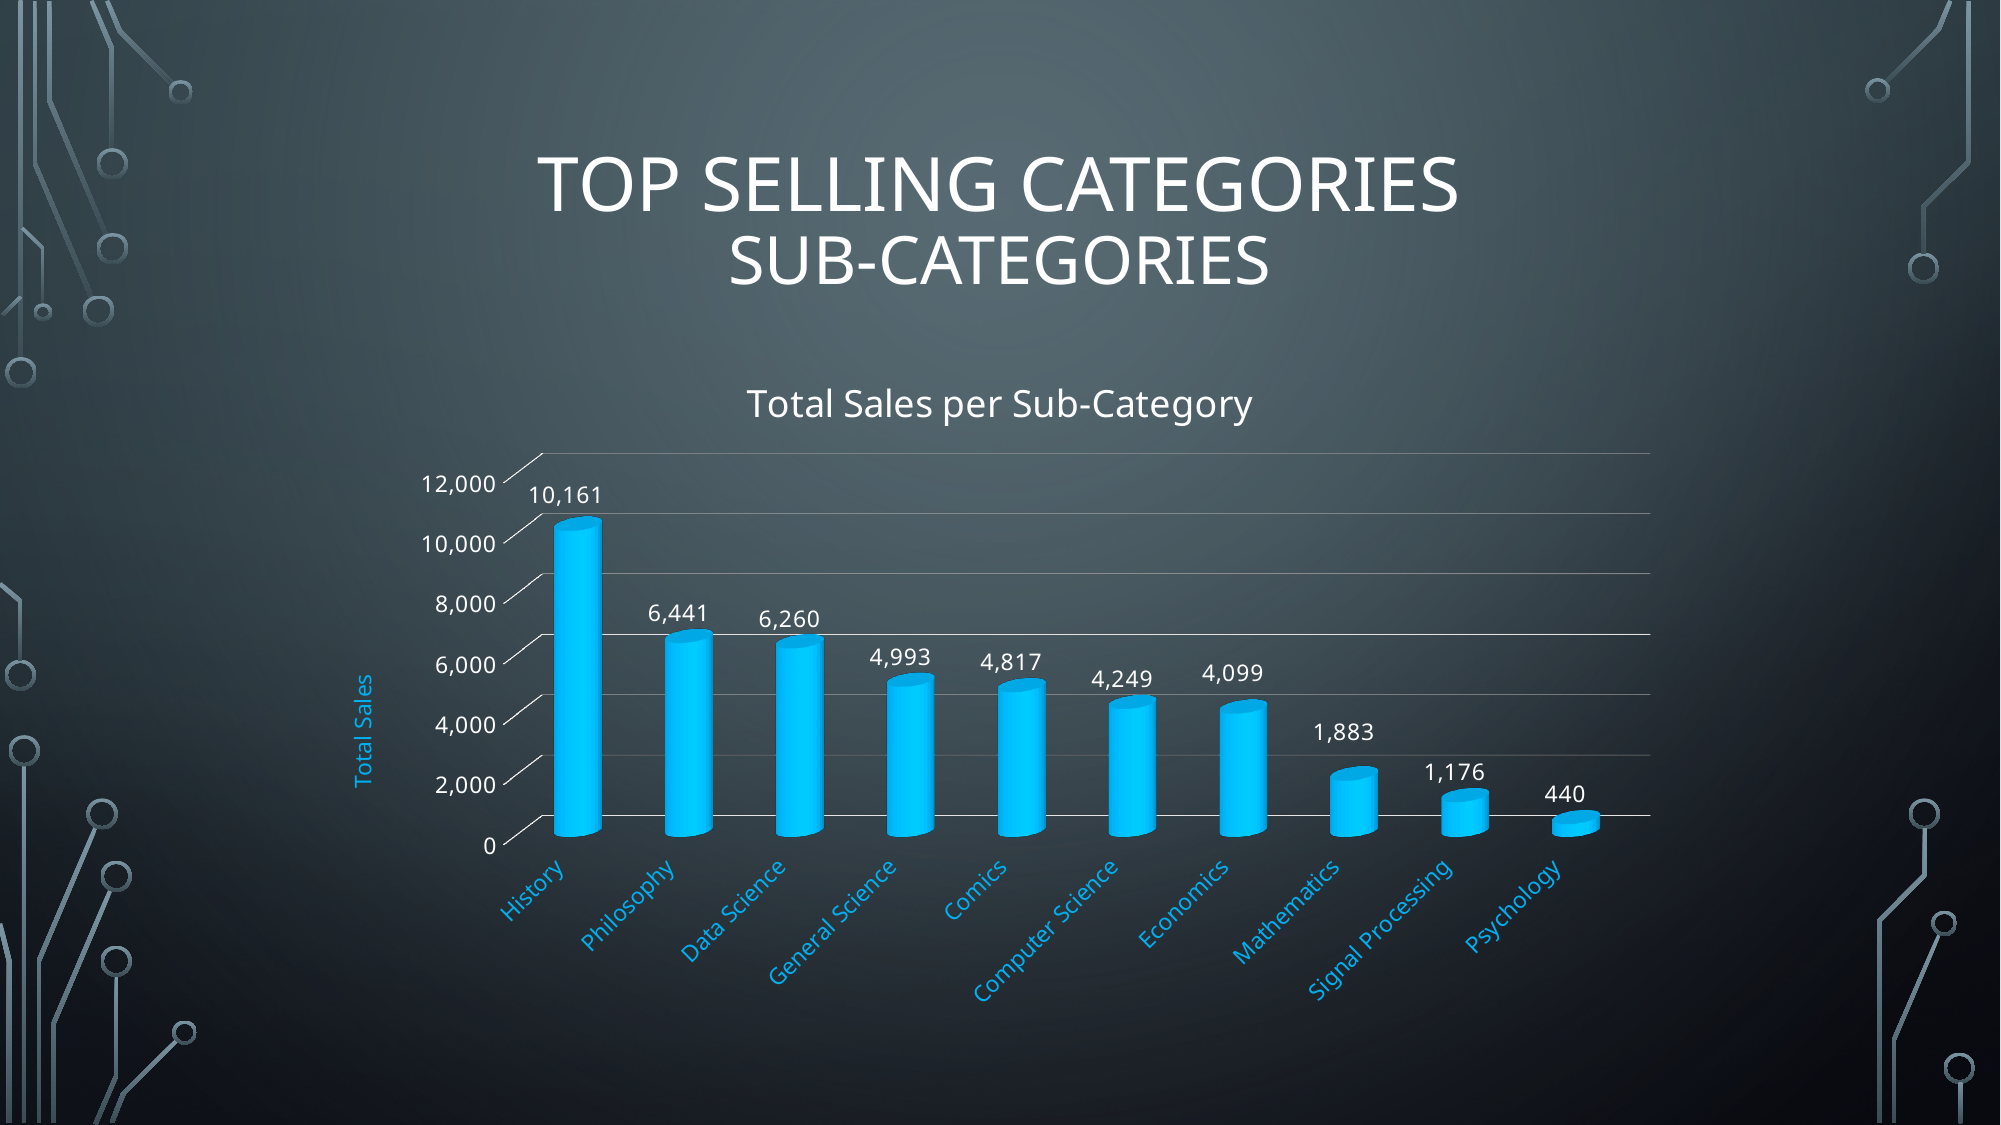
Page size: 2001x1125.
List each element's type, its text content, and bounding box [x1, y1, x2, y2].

chart [312, 343, 1687, 1024]
title Top Selling Categories Sub-Categories [187, 101, 1813, 344]
